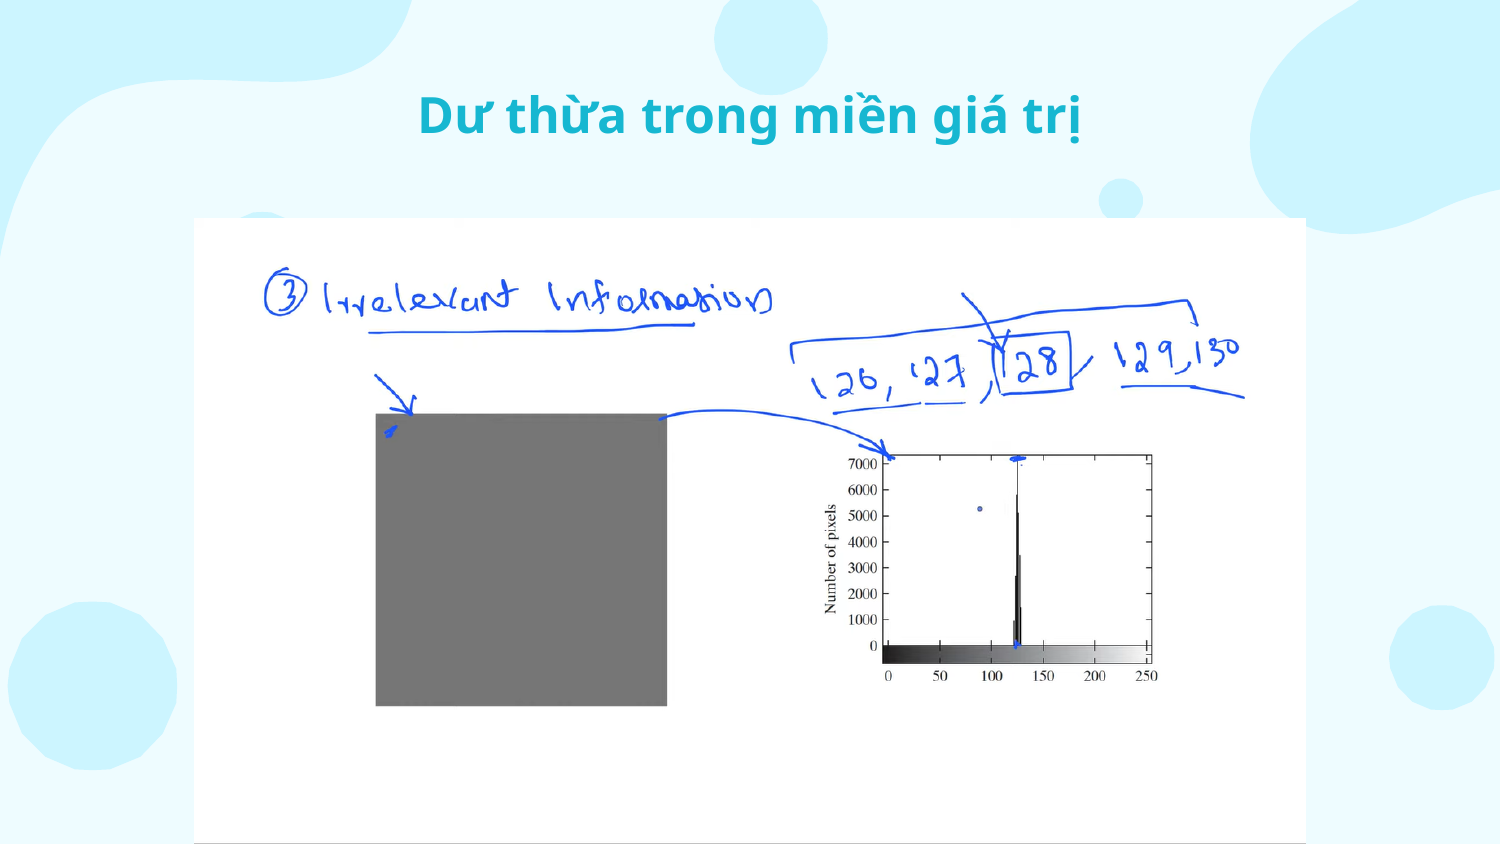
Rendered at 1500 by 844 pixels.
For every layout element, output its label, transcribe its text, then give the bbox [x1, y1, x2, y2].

subtitle Dư thừa trong miền giá trị [363, 73, 1137, 155]
picture [193, 218, 1306, 844]
